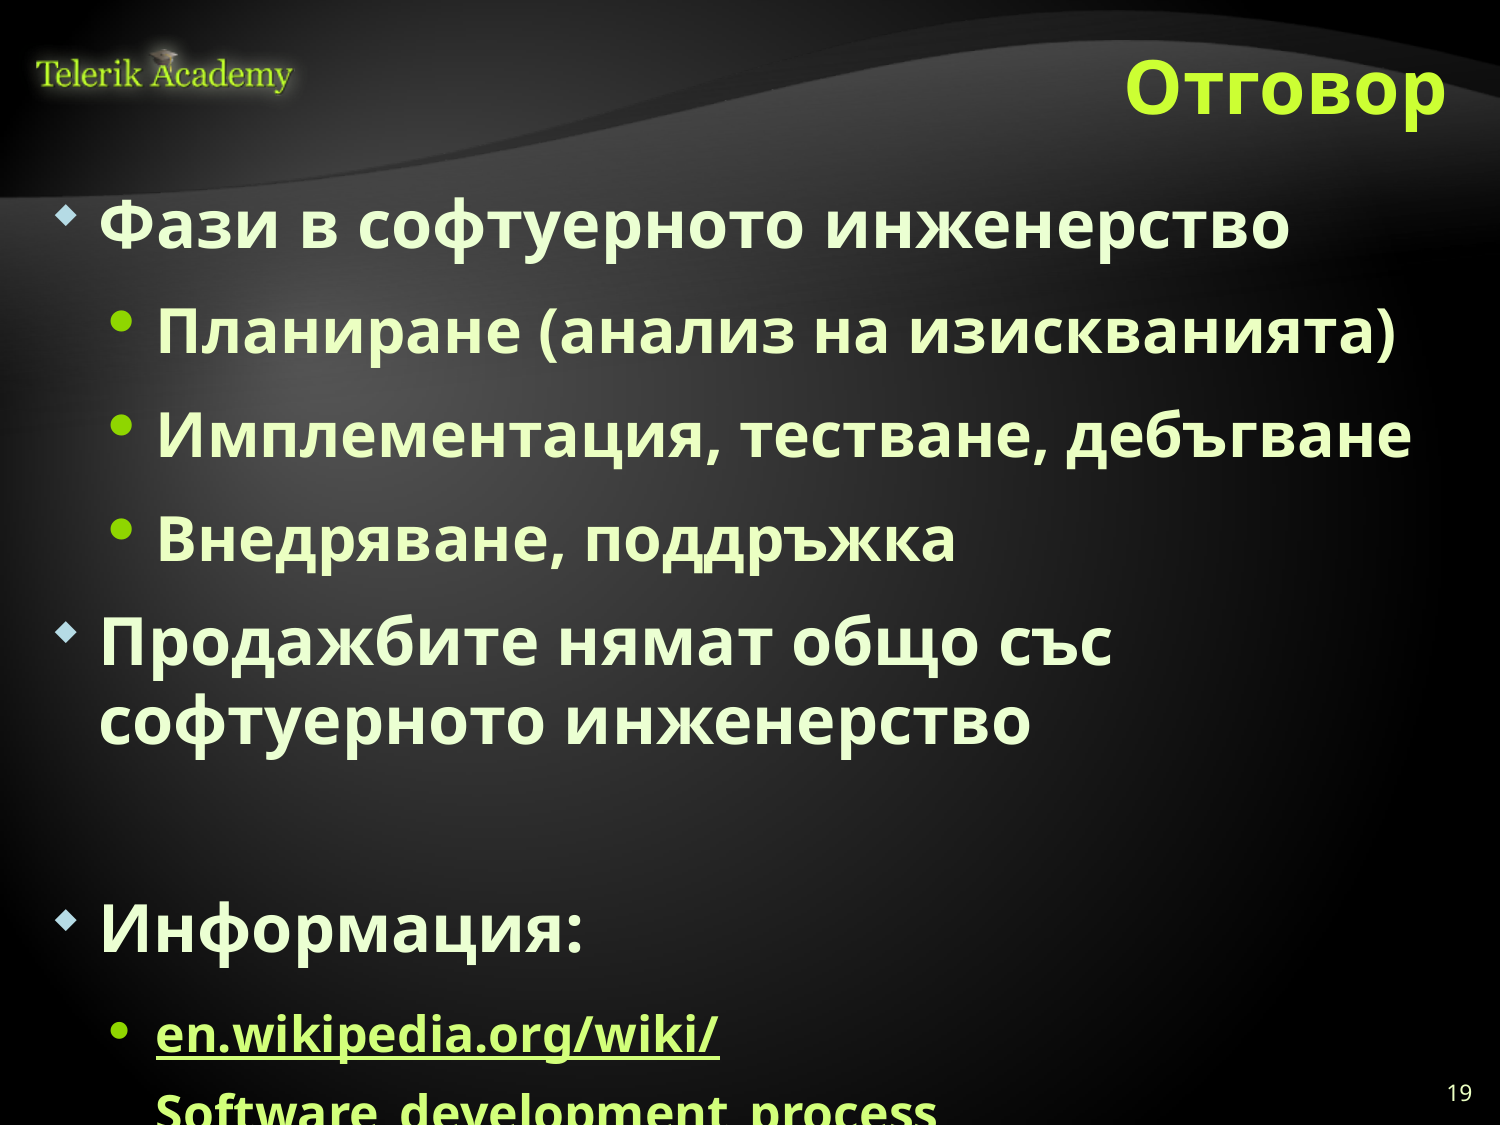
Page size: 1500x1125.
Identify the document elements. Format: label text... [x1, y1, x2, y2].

slide_number 19 [1412, 1074, 1488, 1113]
list Фази в софтуерното инженерство Планиране (анализ на изискванията) Имплементация, тестване, дебъгване Внедряване, поддръжка Продажбите нямат общо със софтуерното инженерство Информация: en.wikipedia.org/wiki/Software_development_process [37, 174, 1463, 1100]
title Отговор [300, 12, 1463, 163]
picture [0, 0, 1500, 1125]
